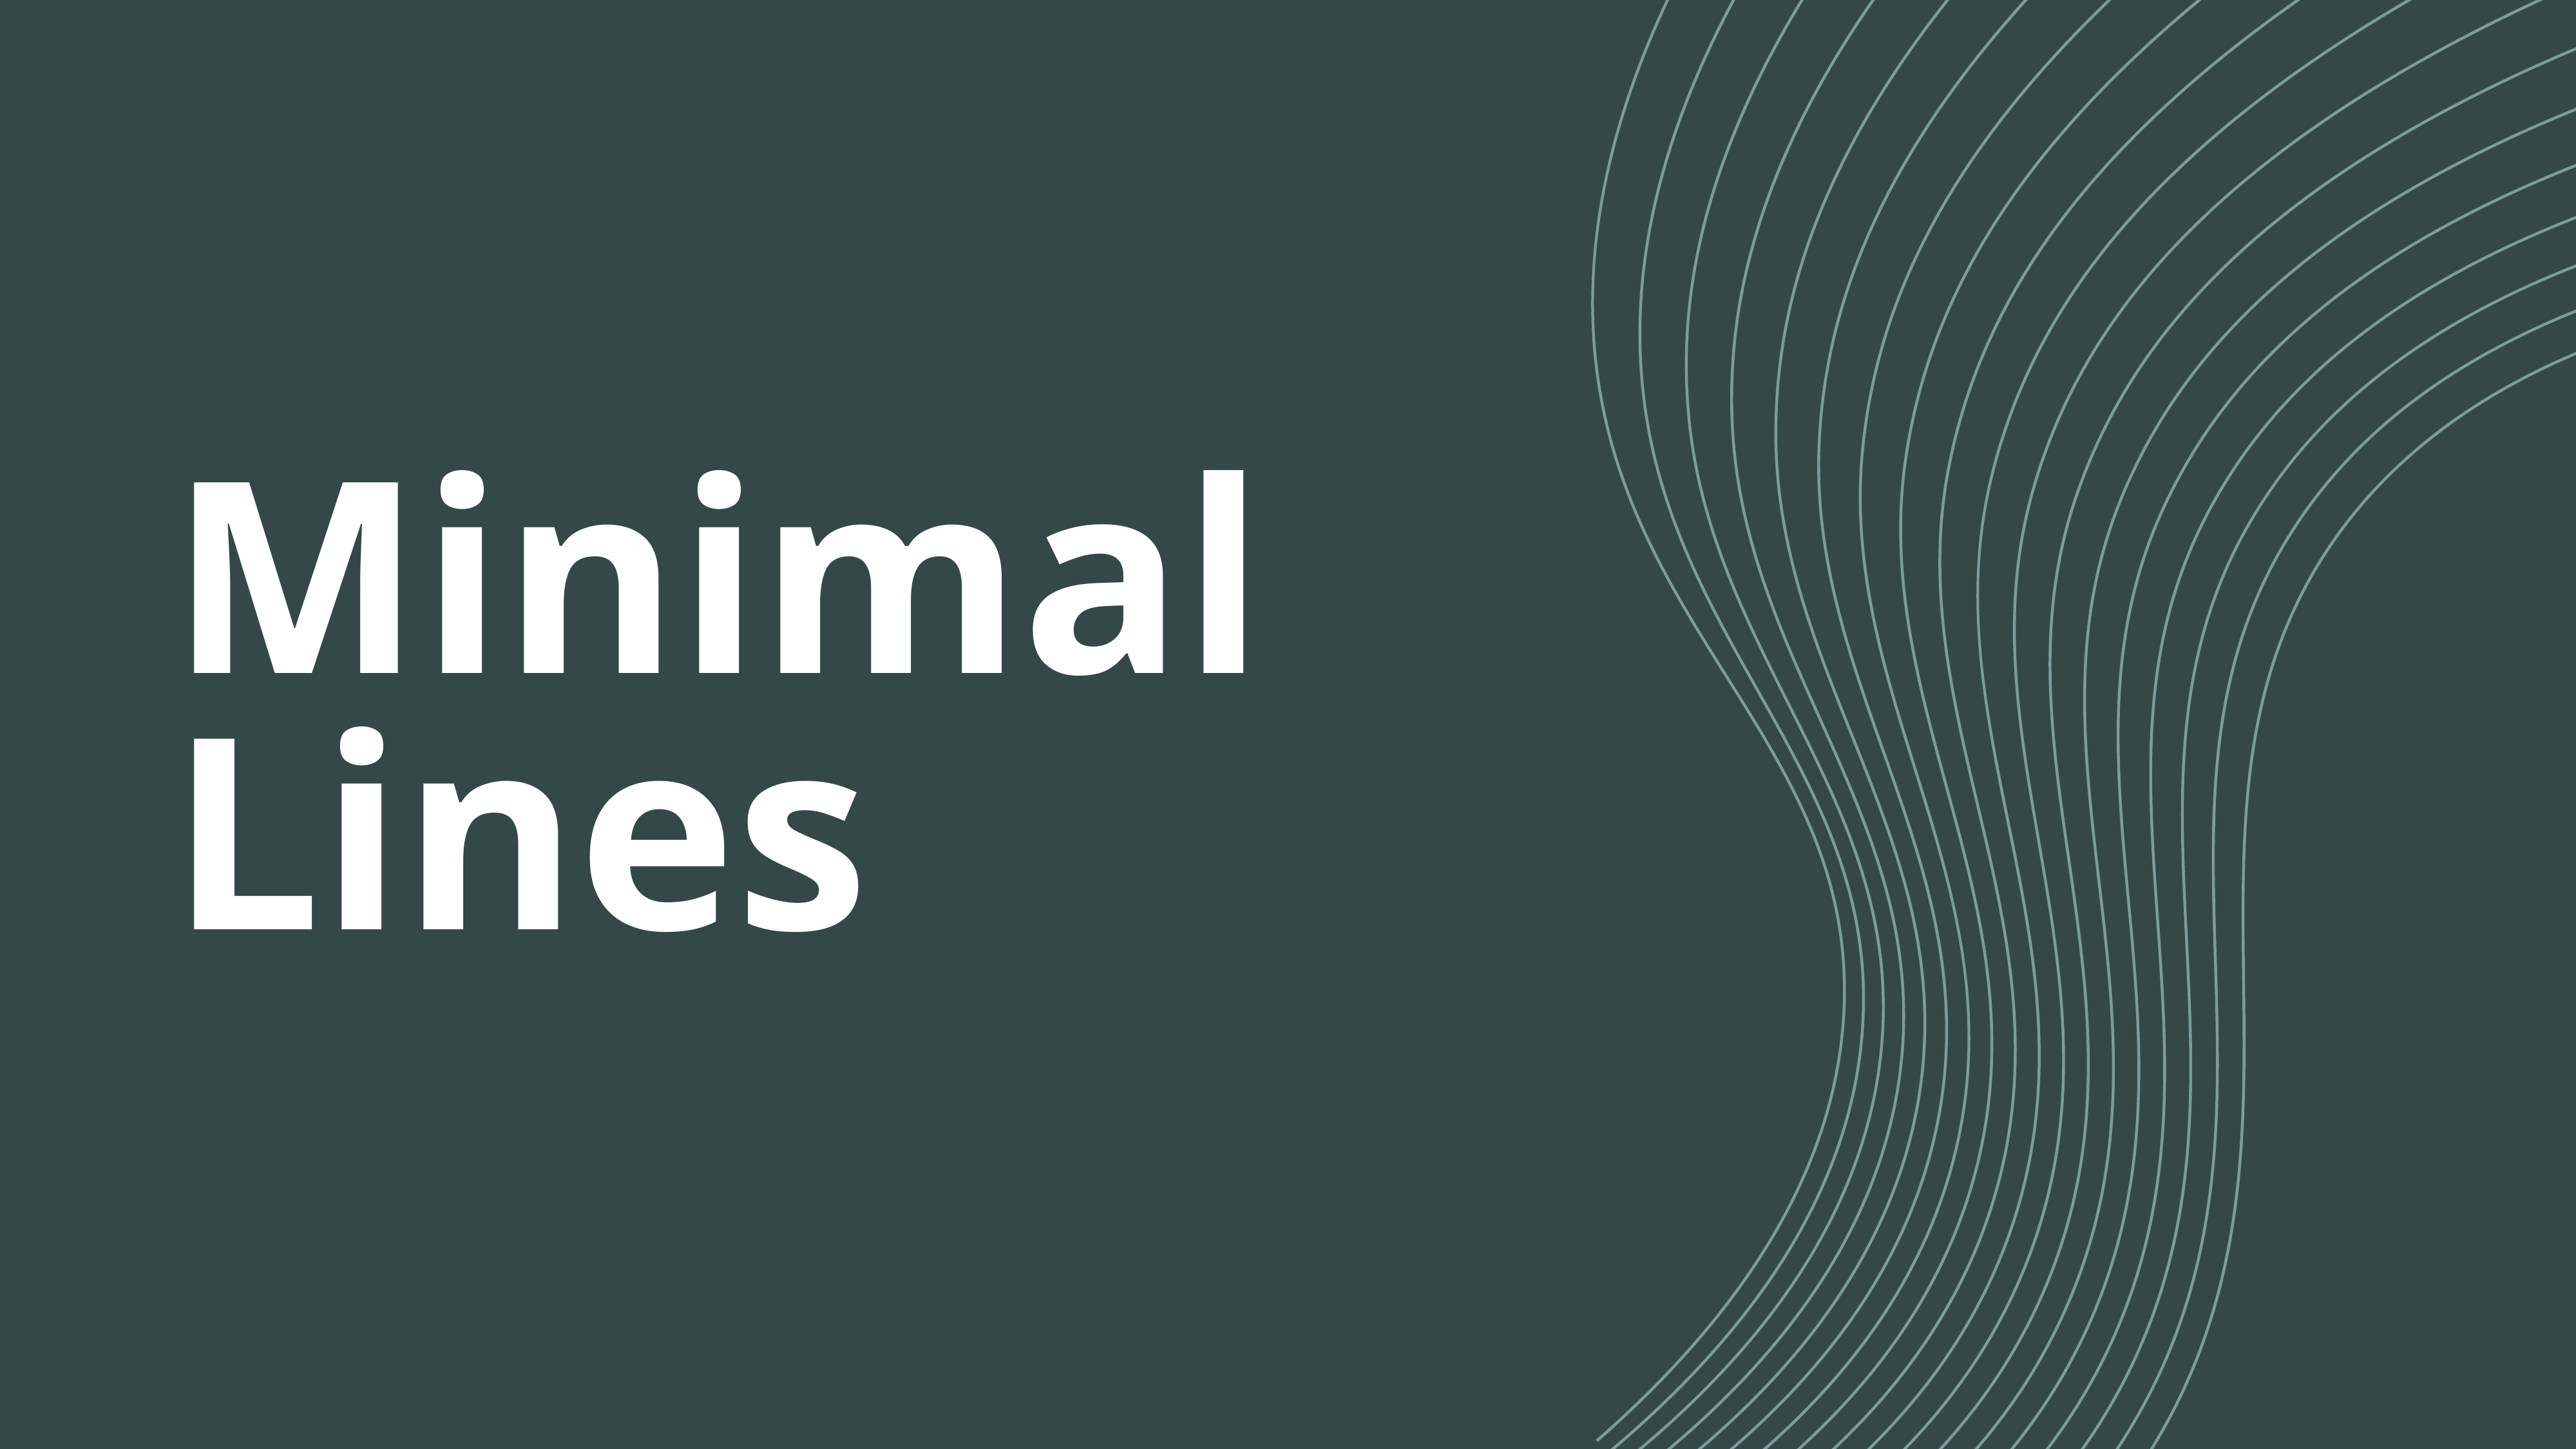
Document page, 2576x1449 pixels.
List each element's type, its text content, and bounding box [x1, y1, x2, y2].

text_box [1902, 0, 2544, 1449]
text_box [1684, 0, 1804, 463]
text_box [1591, 0, 1670, 463]
text_box Minimal Lines [160, 463, 1771, 986]
text_box [1638, 0, 1735, 463]
text_box [1867, 0, 2412, 1449]
text_box [1637, 665, 1885, 1449]
text_box [1610, 710, 1865, 1449]
text_box [1729, 0, 2028, 1449]
text_box [1938, 47, 2576, 1449]
text_box [1797, 0, 2202, 1449]
text_box [1697, 0, 1950, 1449]
text_box [1596, 746, 1846, 1442]
text_box [1762, 0, 2112, 1449]
text_box [1666, 598, 1905, 1449]
text_box [1831, 0, 2301, 1449]
